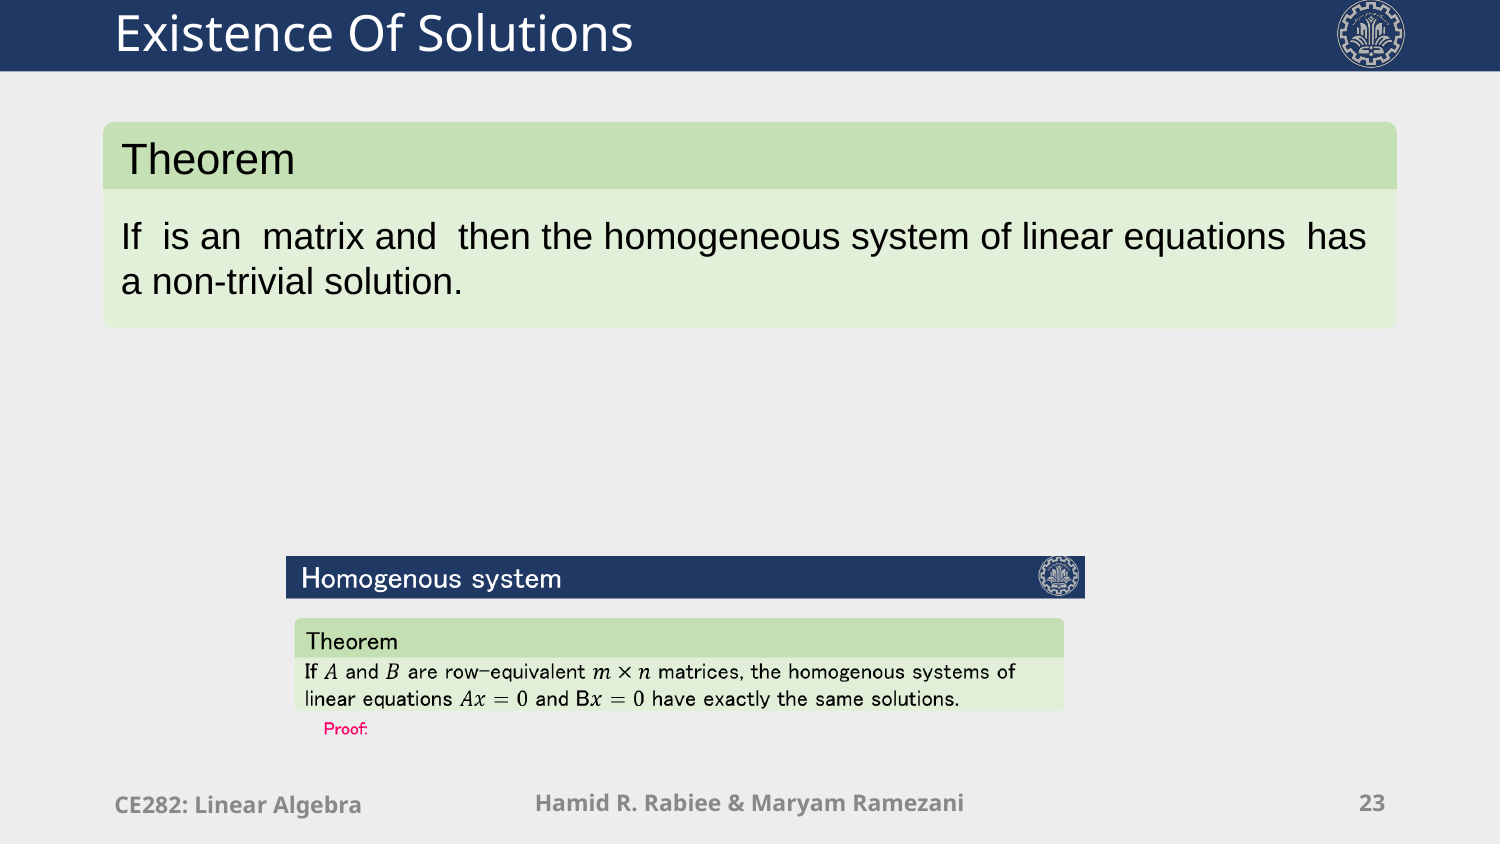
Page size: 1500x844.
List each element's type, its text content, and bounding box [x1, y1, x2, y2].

text_box Theorem [100, 119, 1399, 192]
title Existence Of Solutions [103, 6, 1327, 65]
picture [1337, 0, 1405, 68]
picture [286, 556, 1085, 753]
slide_number 23 [1059, 782, 1397, 827]
slide_number CE282: Linear Algebra [103, 782, 441, 827]
footer Hamid R. Rabiee & Maryam Ramezani [496, 782, 1004, 827]
